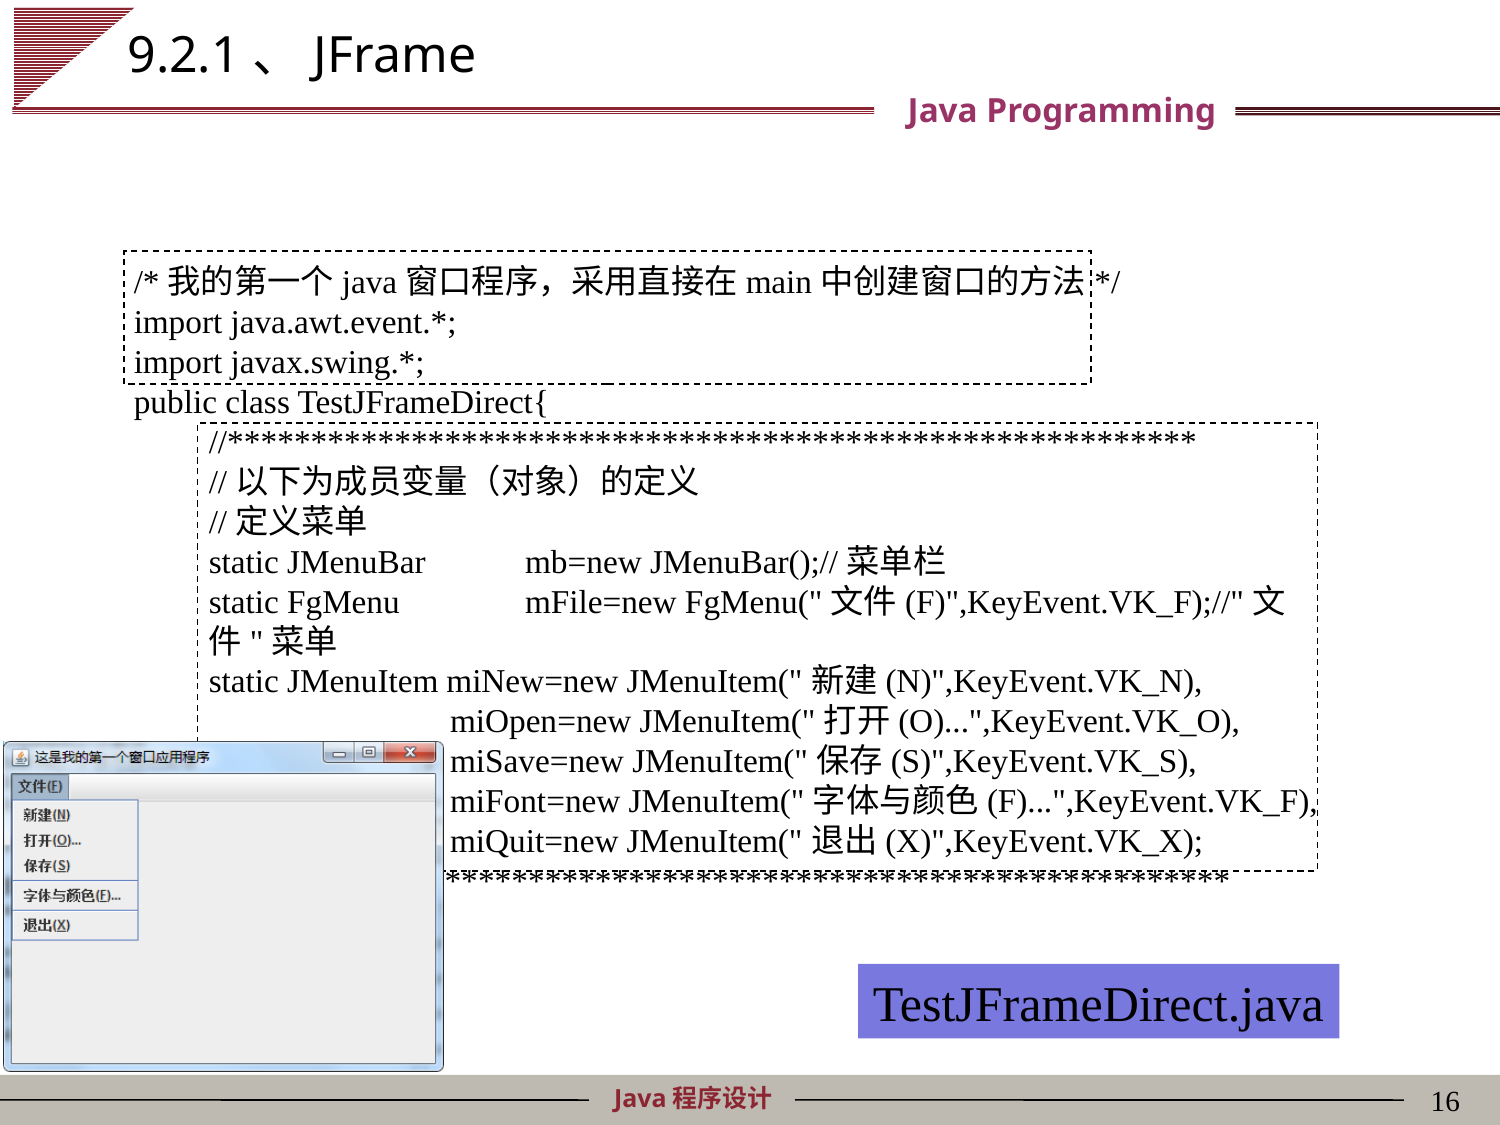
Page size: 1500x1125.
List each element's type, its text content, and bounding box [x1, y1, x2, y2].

text_box [124, 251, 1091, 385]
picture [3, 741, 445, 1073]
title 9.2.1、JFrame [112, 14, 1388, 90]
text_box TestJFrameDirect.java [858, 963, 1340, 1039]
text_box /*我的第一个java窗口程序，采用直接在main中创建窗口的方法*/ import java.awt.event.*; import javax.swing.*; public class TestJFrameDirect{ //********************************************************** //以下为成员变量（对象）的定义 //定义菜单 static JMenuBar mb=new JMenuBar();//菜单栏 static FgMenu mFile=new FgMenu("文件(F)",KeyEvent.VK_F);//"文件"菜单 static JMenuItem miNew=new JMenuItem("新建(N)",KeyEvent.VK_N), miOpen=new JMenuItem("打开(O)...",KeyEvent.VK_O), miSave=new JMenuItem("保存(S)",KeyEvent.VK_S), miFont=new JMenuItem("字体与颜色(F)...",KeyEvent.VK_F), miQuit=new JMenuItem("退出(X)",KeyEvent.VK_X); //************************************************************ [118, 253, 1347, 907]
text_box [197, 422, 1318, 871]
